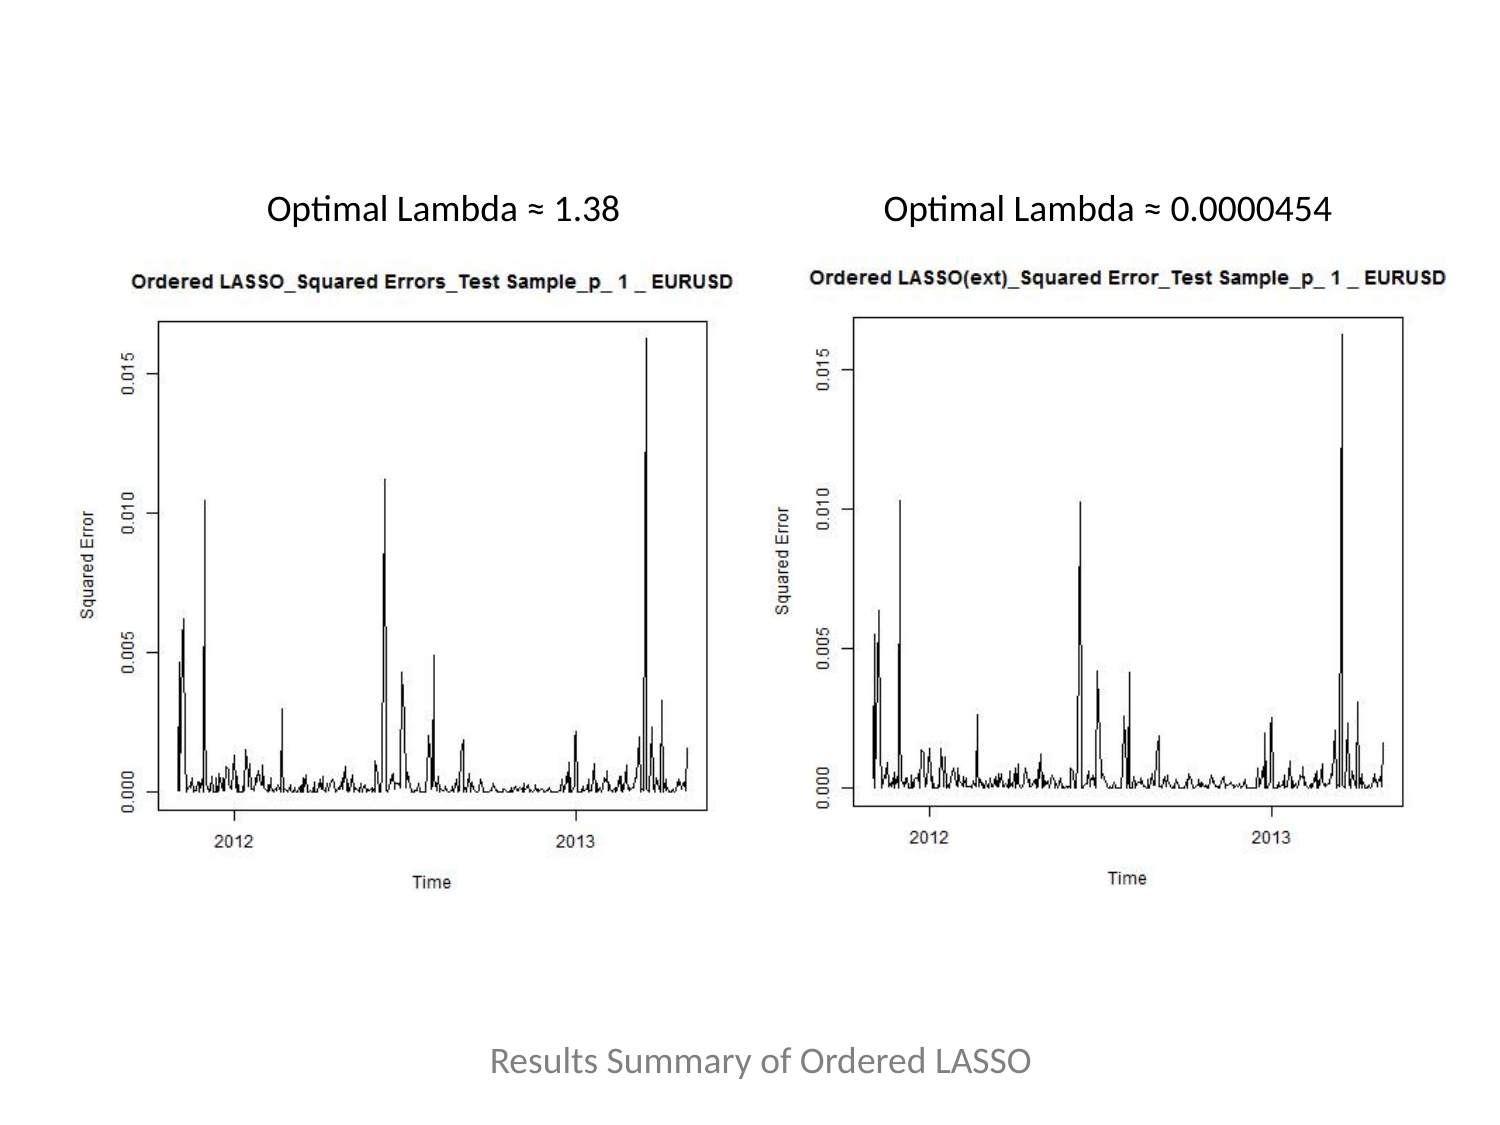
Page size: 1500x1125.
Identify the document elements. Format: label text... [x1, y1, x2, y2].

picture [770, 233, 1446, 910]
picture [74, 238, 751, 914]
text_box Optimal Lambda ≈ 0.0000454 [868, 176, 1348, 232]
text_box Results Summary of Ordered LASSO [474, 1028, 1050, 1089]
text_box Optimal Lambda ≈ 1.38 [252, 176, 636, 237]
